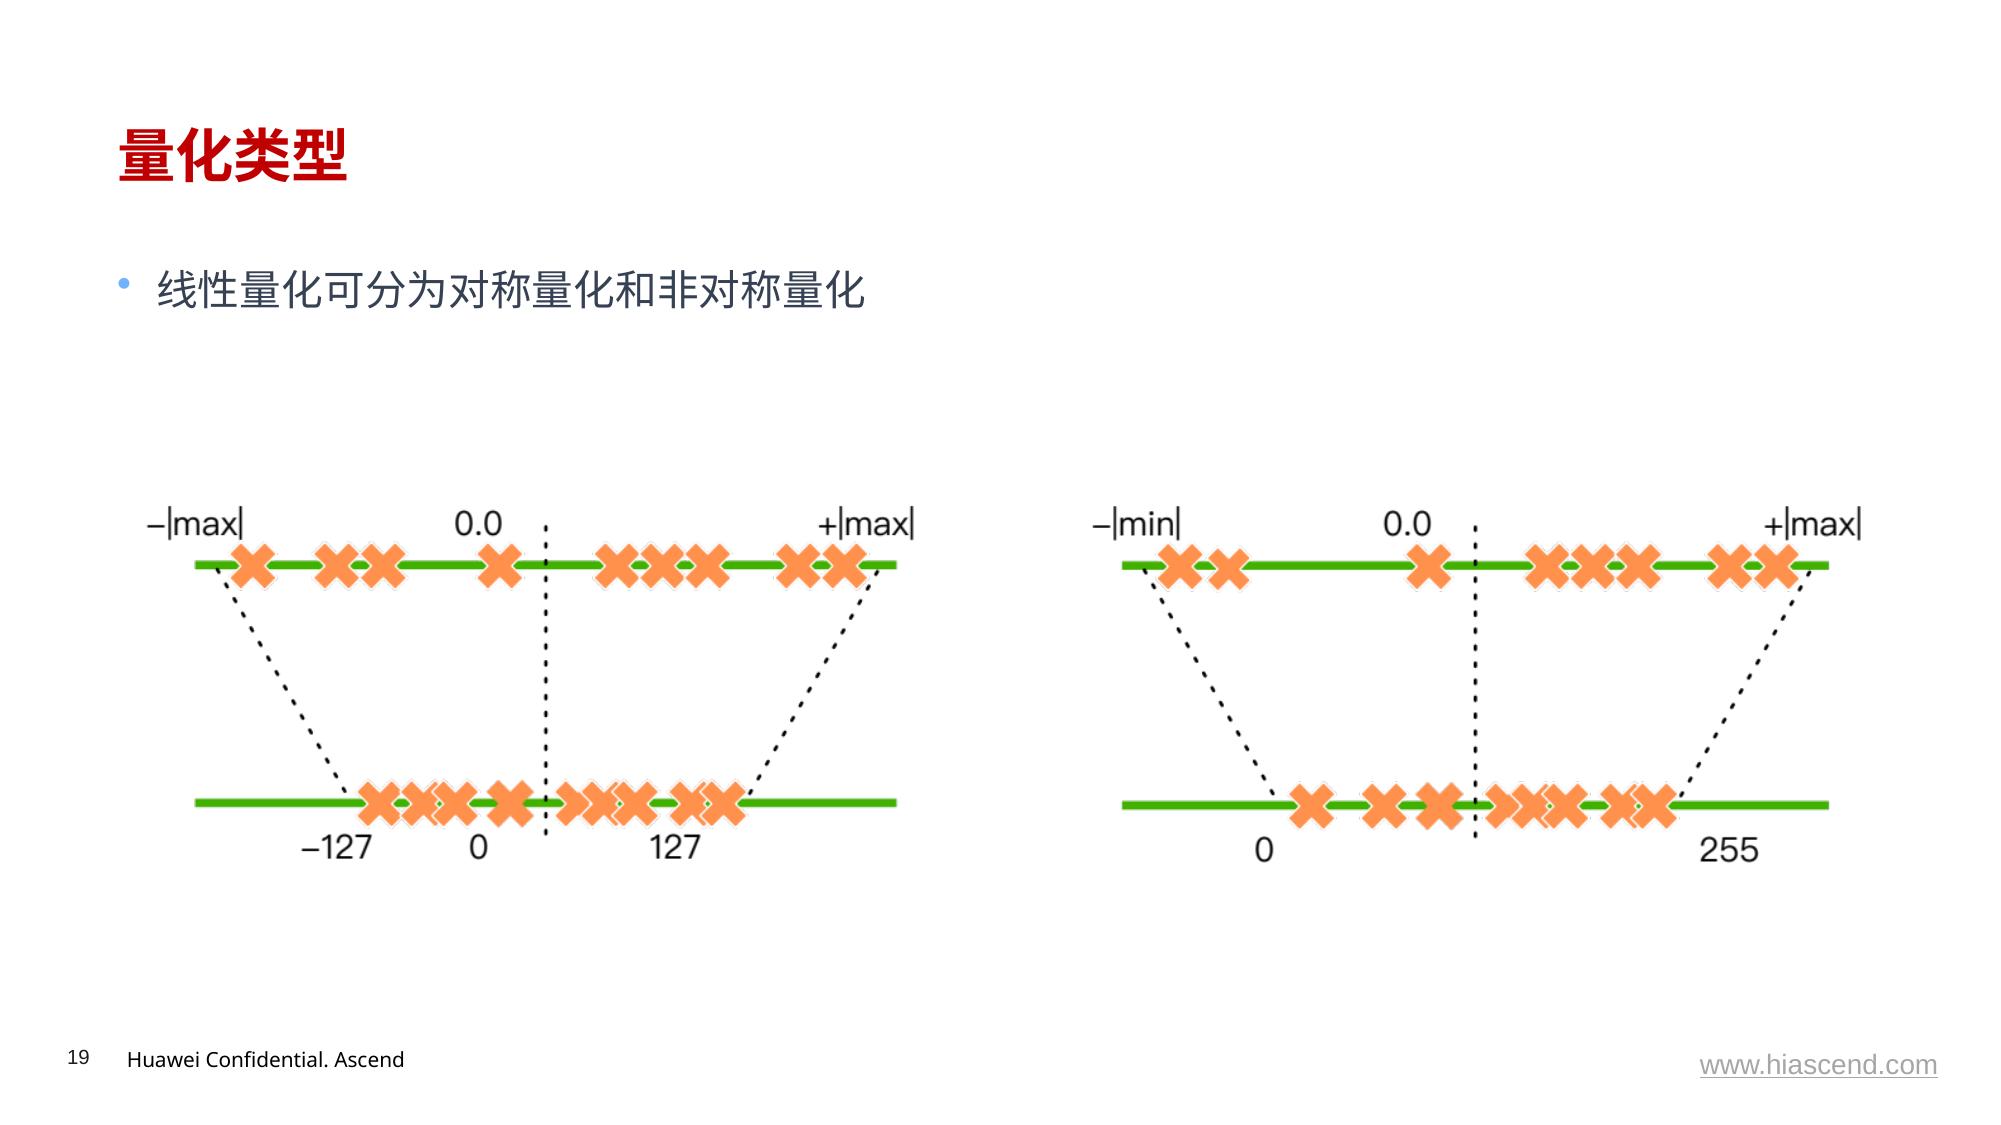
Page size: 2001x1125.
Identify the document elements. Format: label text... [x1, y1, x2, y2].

picture [137, 491, 923, 877]
picture [1083, 491, 1868, 879]
title 量化类型 [102, 111, 1901, 209]
list 线性量化可分为对称量化和非对称量化 [102, 231, 1901, 988]
